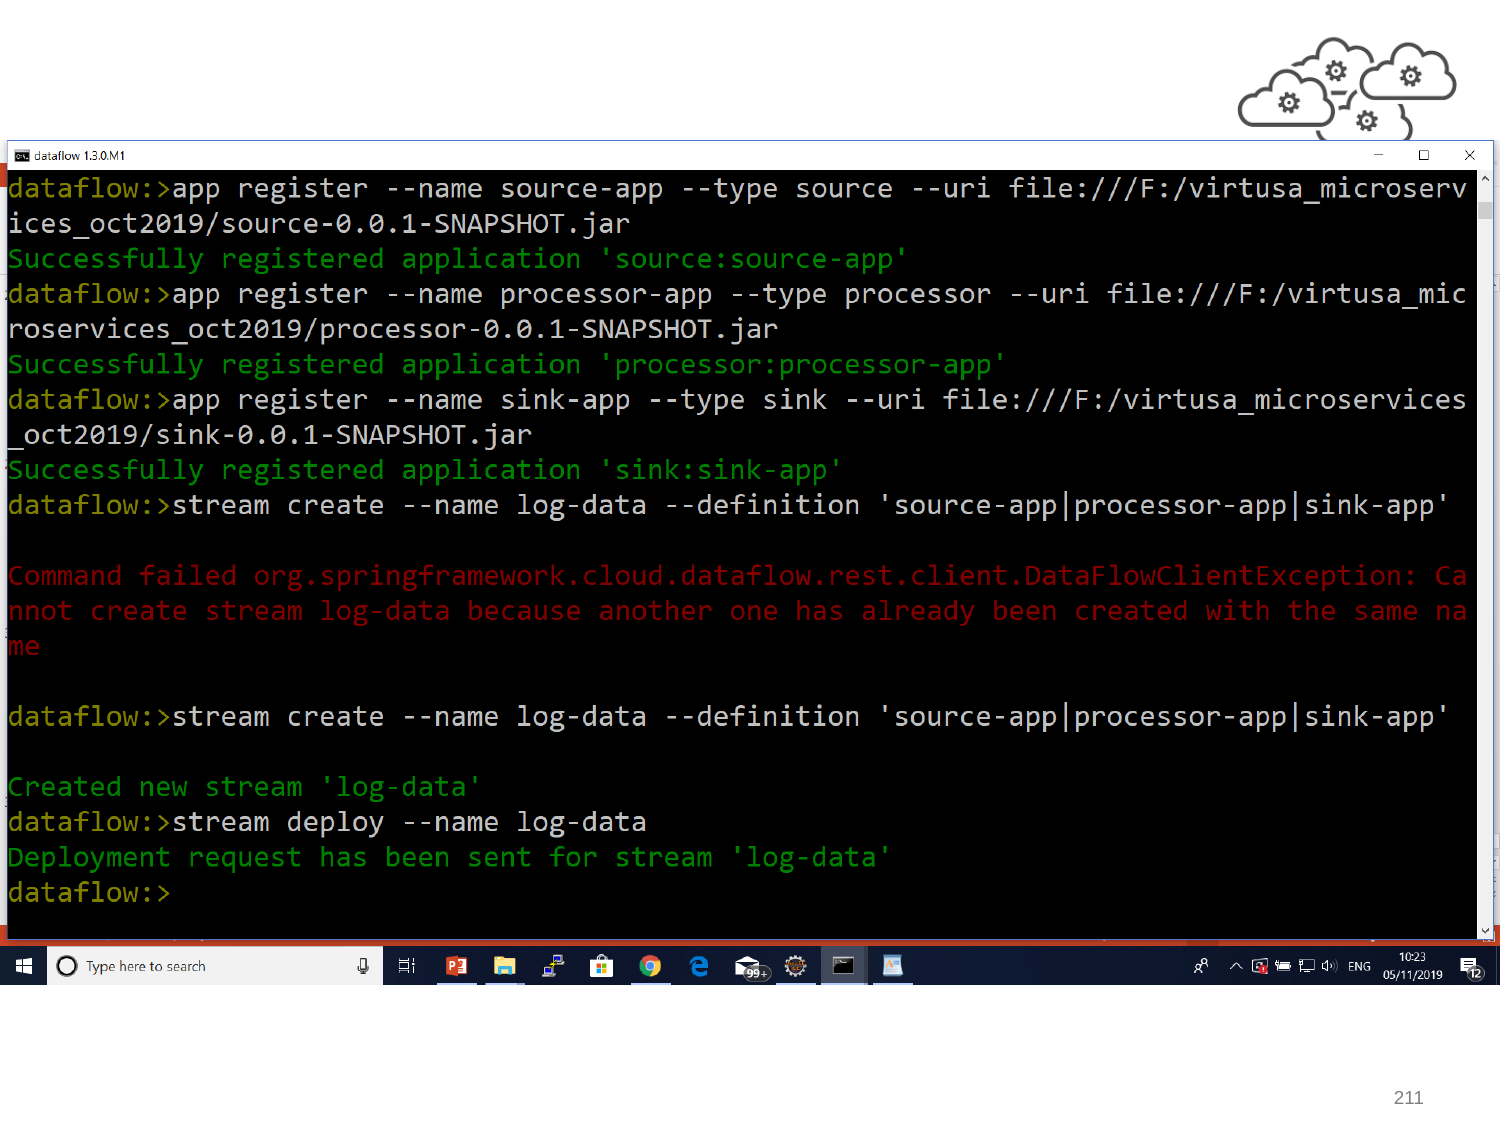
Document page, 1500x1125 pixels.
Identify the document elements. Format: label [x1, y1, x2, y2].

picture [0, 1, 1500, 985]
